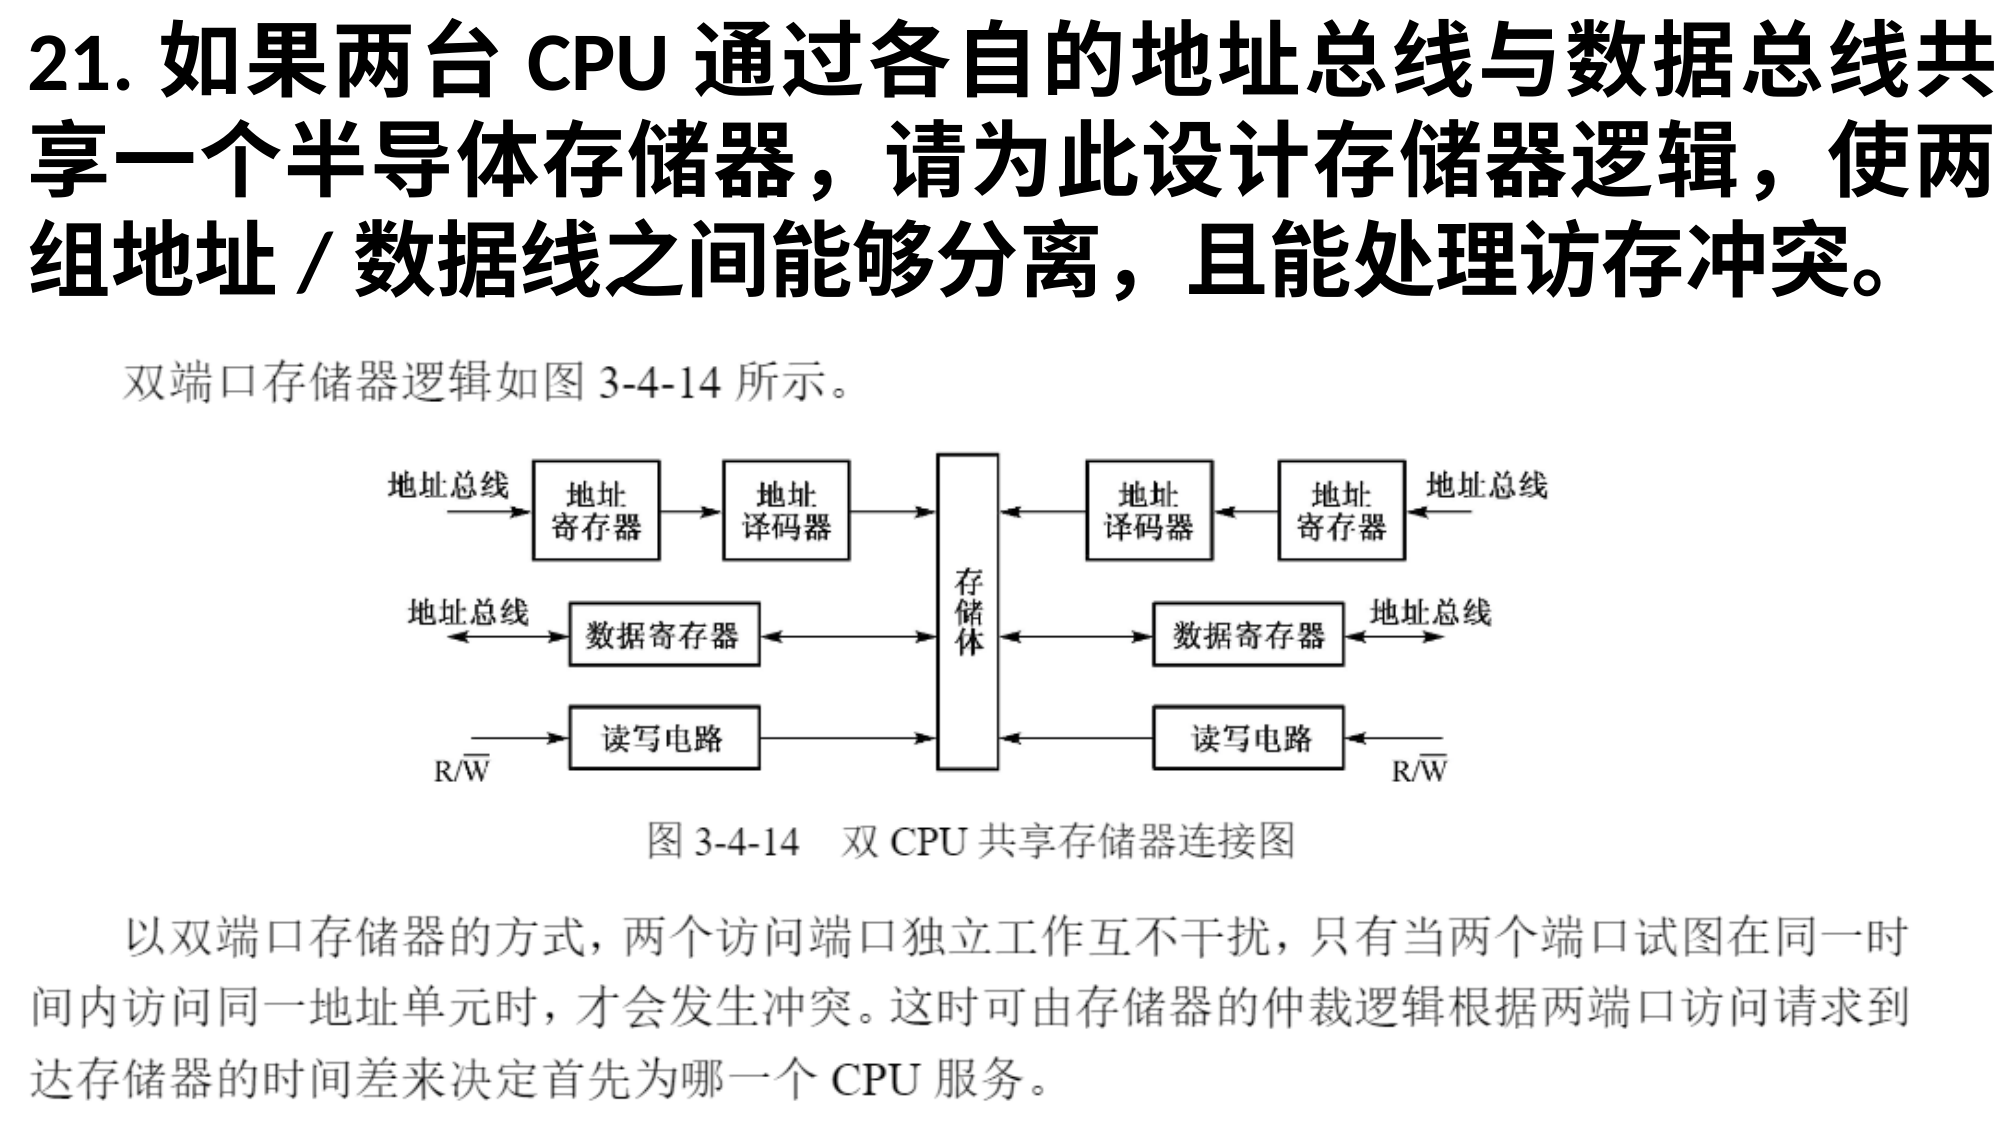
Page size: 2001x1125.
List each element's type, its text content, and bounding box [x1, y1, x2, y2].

text_box 21.如果两台CPU通过各自的地址总线与数据总线共享一个半导体存储器，请为此设计存储器逻辑，使两组地址/数据线之间能够分离，且能处理访存冲突。 [12, 0, 2000, 315]
picture [25, 354, 1920, 1125]
